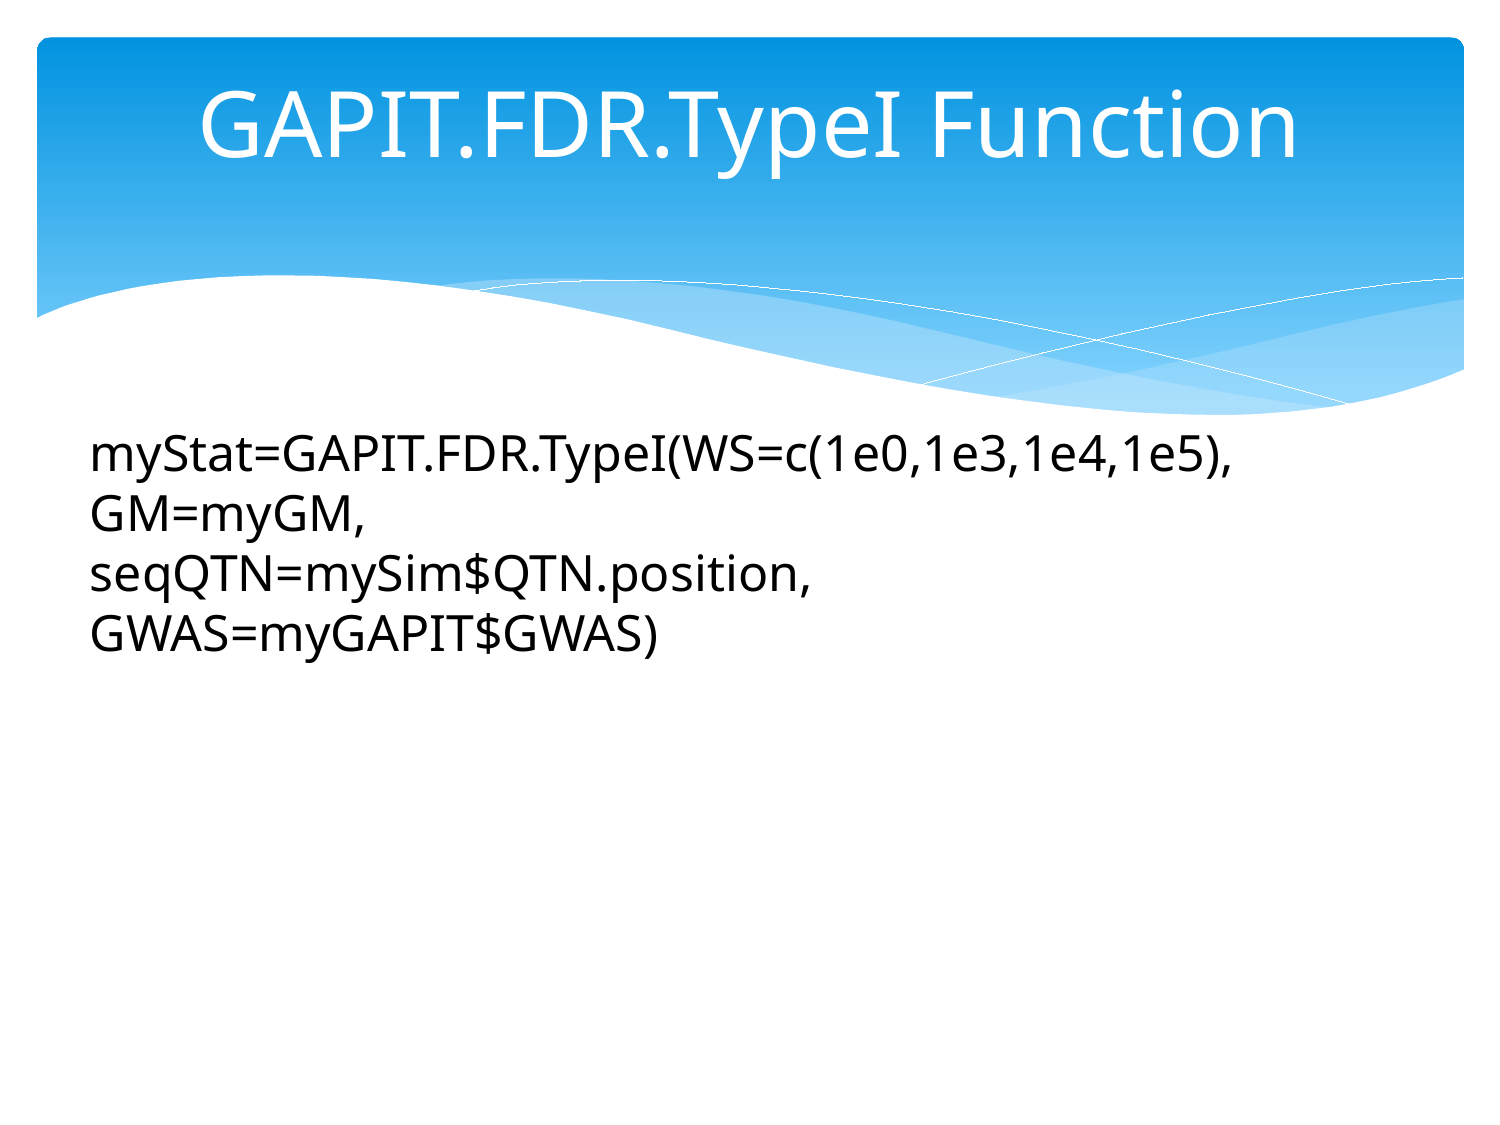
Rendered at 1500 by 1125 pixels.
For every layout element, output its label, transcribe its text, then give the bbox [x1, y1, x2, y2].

title GAPIT.FDR.TypeI Function [75, 55, 1425, 186]
text_box myStat=GAPIT.FDR.TypeI(WS=c(1e0,1e3,1e4,1e5), GM=myGM, seqQTN=mySim$QTN.position, GWAS=myGAPIT$GWAS) [74, 414, 1455, 670]
